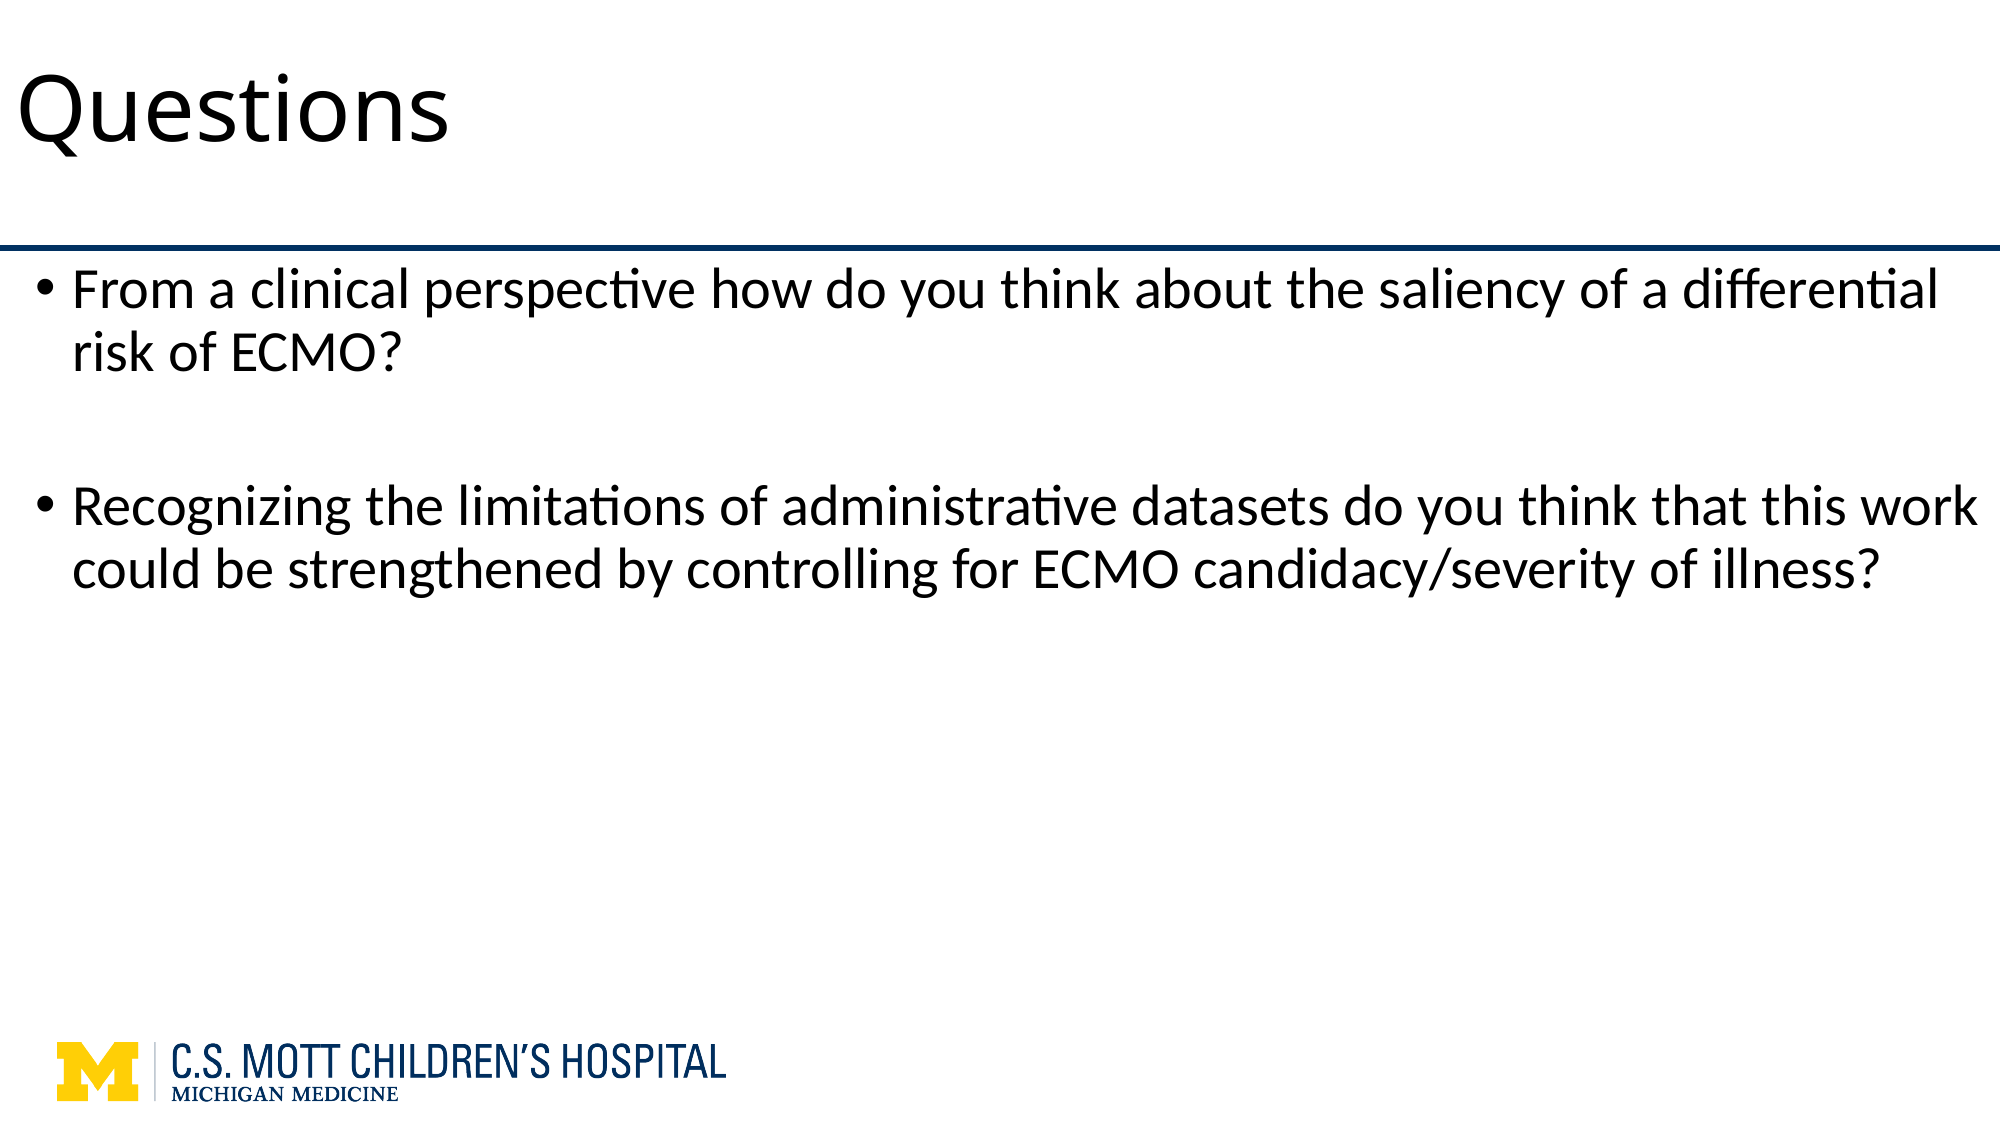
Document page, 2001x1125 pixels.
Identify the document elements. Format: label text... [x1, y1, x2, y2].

list From a clinical perspective how do you think about the saliency of a differential risk of ECMO? Recognizing the limitations of administrative datasets do you think that this work could be strengthened by controlling for ECMO candidacy/severity of illness? [19, 250, 2000, 995]
title Questions [0, 3, 1725, 221]
picture [57, 1042, 726, 1107]
